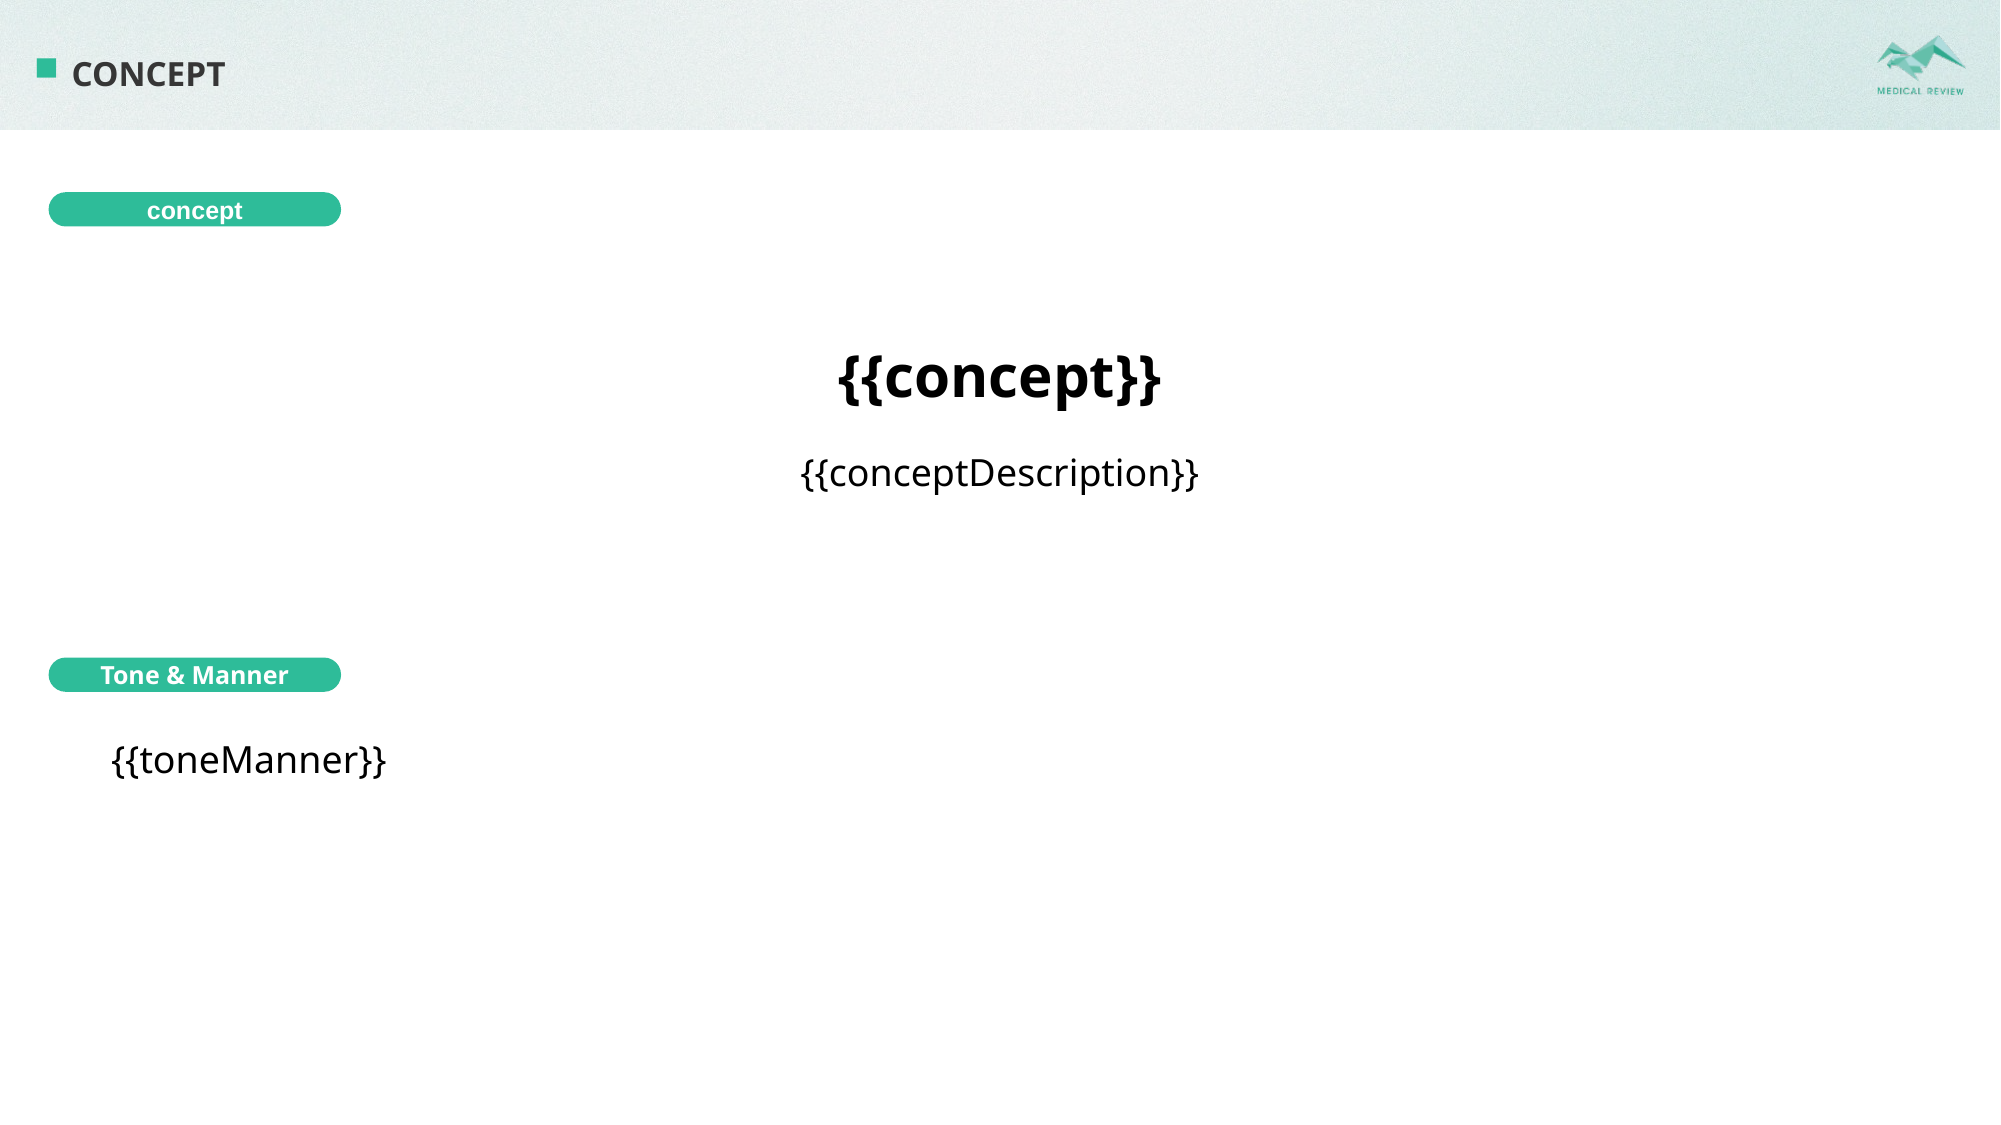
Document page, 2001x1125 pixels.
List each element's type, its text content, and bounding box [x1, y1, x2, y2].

text_box {{toneManner}} [111, 736, 1772, 1034]
list CONCEPT [34, 20, 1797, 110]
text_box concept [47, 191, 343, 228]
text_box {{conceptDescription}} [272, 448, 1728, 613]
text_box Tone & Manner [47, 656, 343, 693]
text_box {{concept}} [325, 331, 1675, 417]
picture [1877, 35, 1966, 95]
